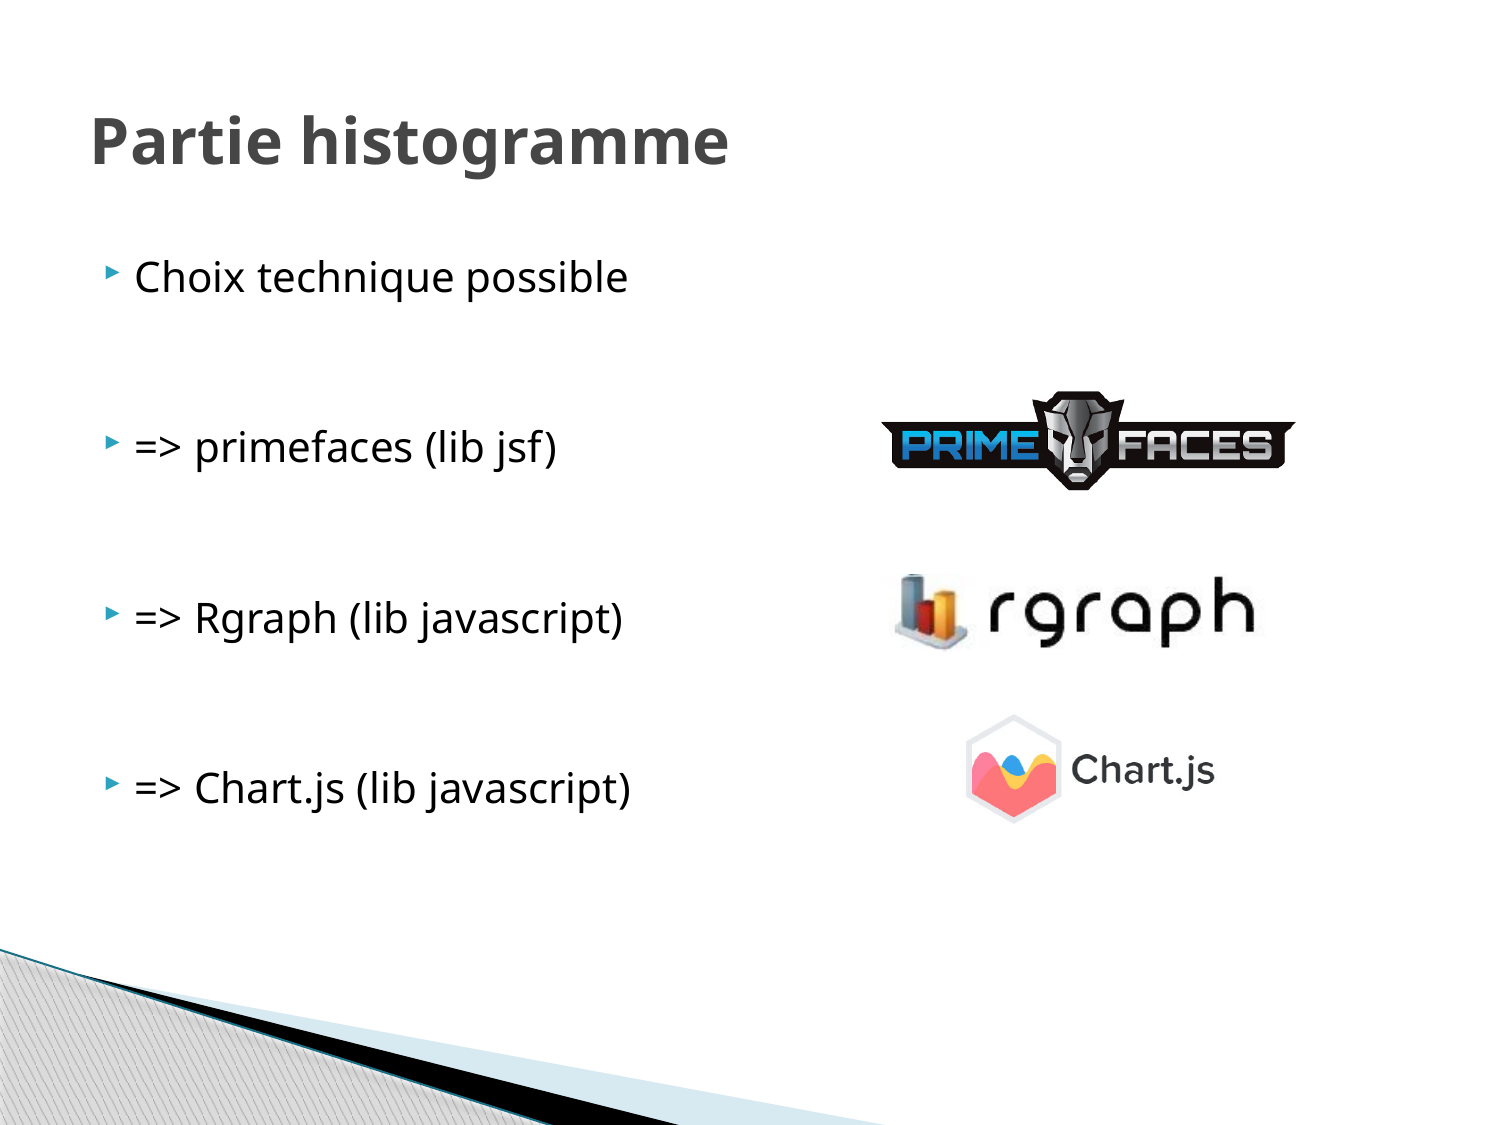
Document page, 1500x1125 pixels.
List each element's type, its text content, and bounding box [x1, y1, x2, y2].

list Choix technique possible => primefaces (lib jsf) => Rgraph (lib javascript) => Chart.js (lib javascript) [75, 243, 1425, 986]
picture [795, 361, 1392, 520]
picture [889, 574, 1298, 655]
title Partie histogramme [75, 45, 1425, 233]
picture [953, 671, 1234, 866]
